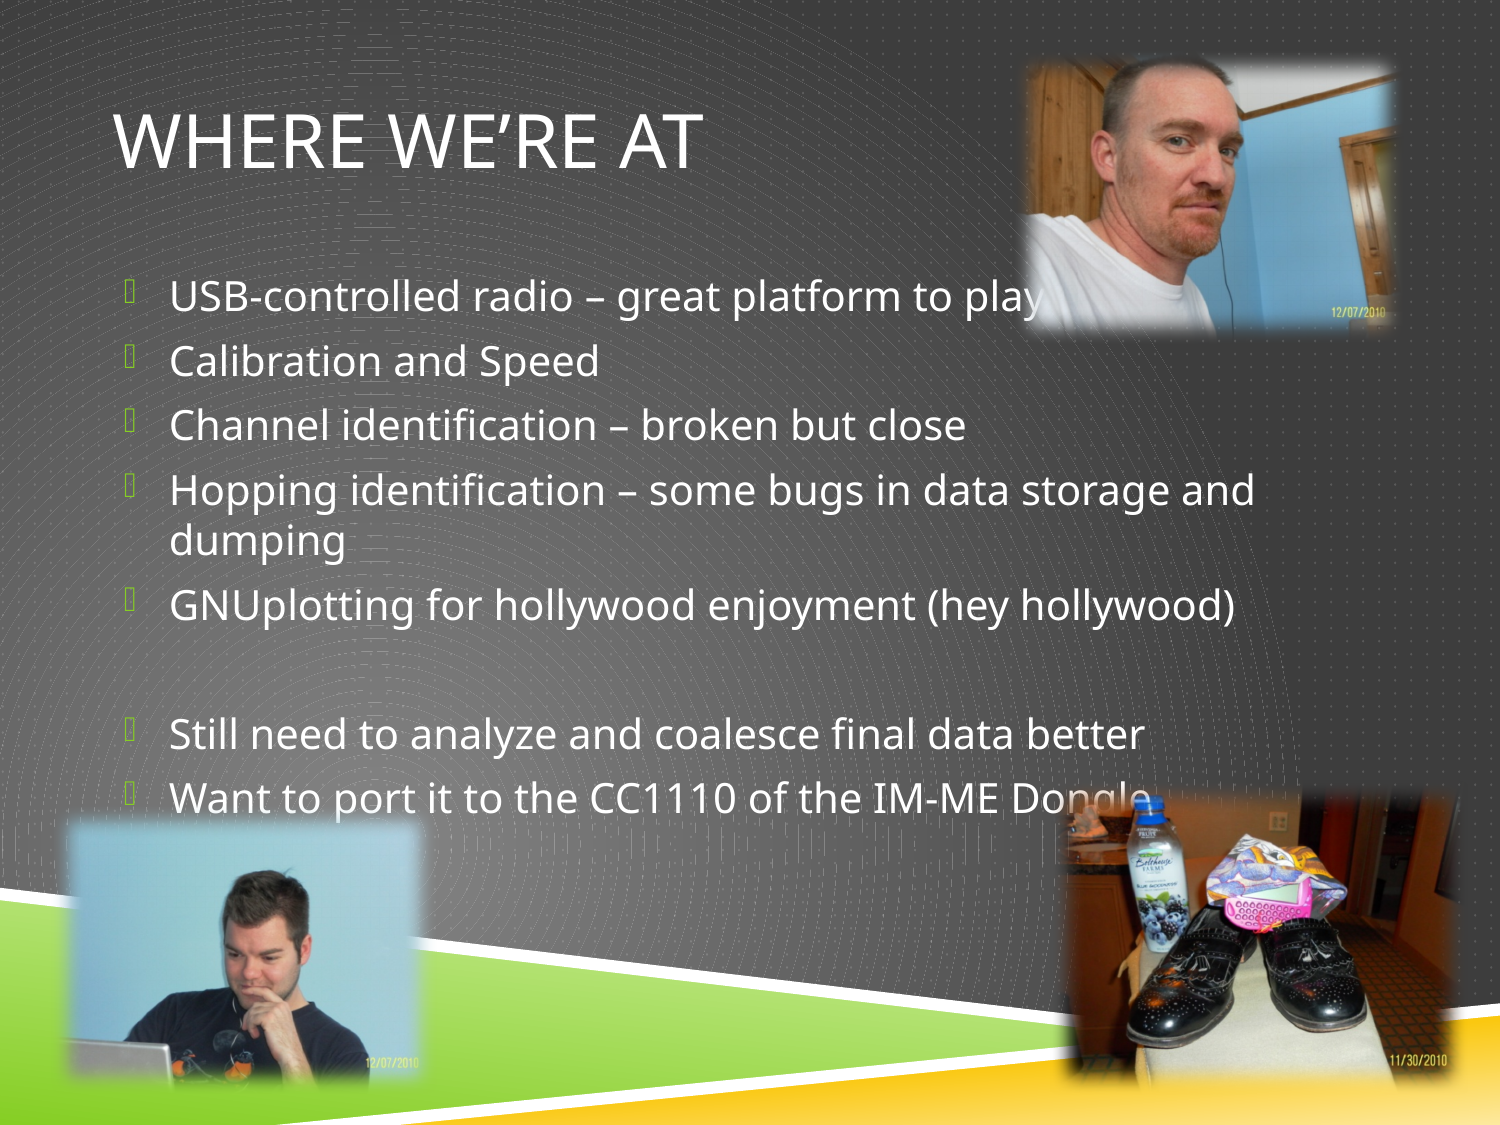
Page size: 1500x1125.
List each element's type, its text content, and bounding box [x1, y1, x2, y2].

picture [1049, 780, 1469, 1095]
picture [49, 803, 438, 1095]
list USB-controlled radio – great platform to play Calibration and Speed Channel identification – broken but close Hopping identification – some bugs in data storage and dumping GNUplotting for hollywood enjoyment (hey hollywood) Still need to analyze and coalesce final data better Want to port it to the CC1110 of the IM-ME Dongle [112, 262, 1388, 875]
title Where we’re at [112, 45, 1388, 233]
picture [1012, 49, 1406, 345]
